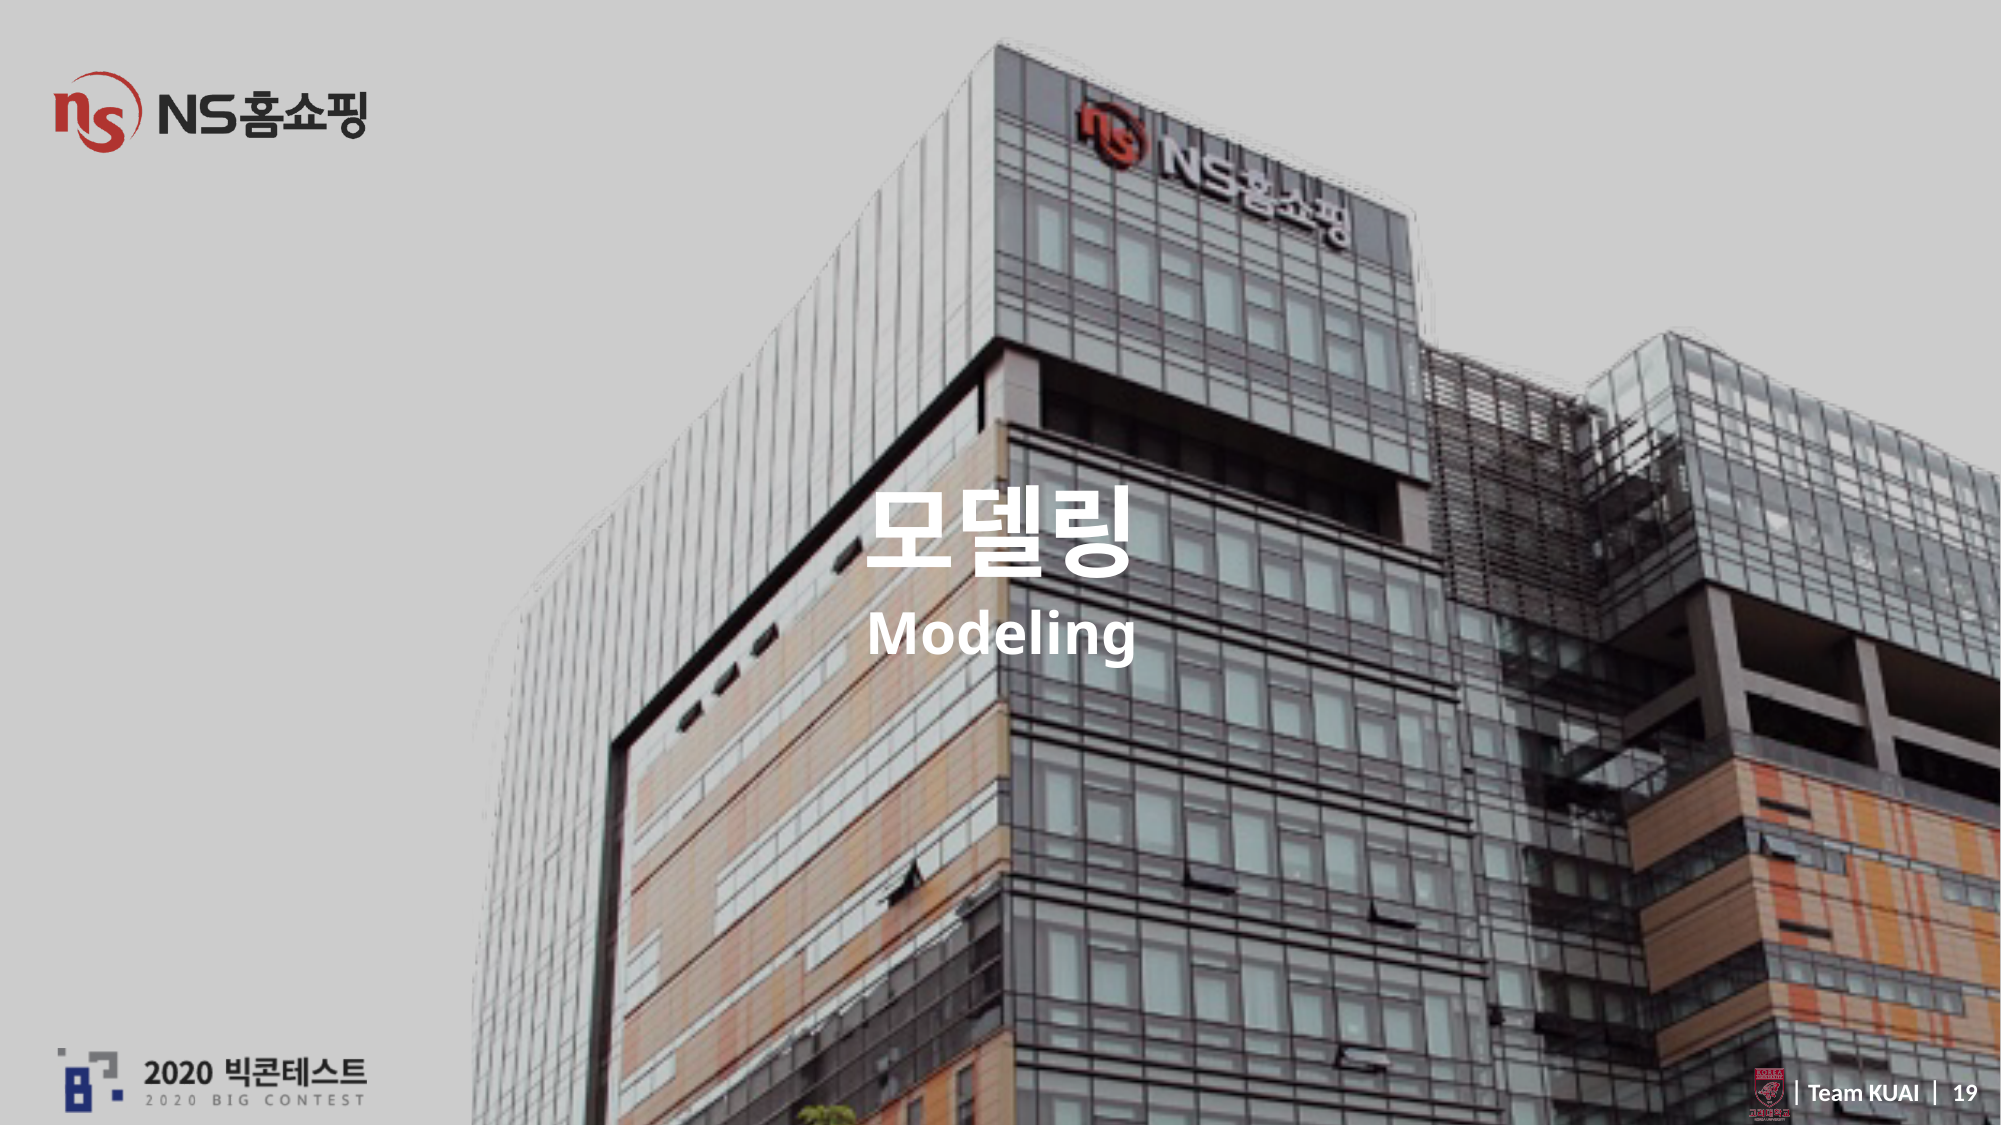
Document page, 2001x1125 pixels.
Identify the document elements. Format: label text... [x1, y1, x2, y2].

picture [40, 1030, 378, 1125]
slide_number ⎸Team KUAI ⎸ 19 [1654, 1061, 1993, 1122]
picture [42, 62, 377, 164]
title 모델링 Modeling [217, 329, 1787, 796]
picture [471, 0, 2001, 1125]
